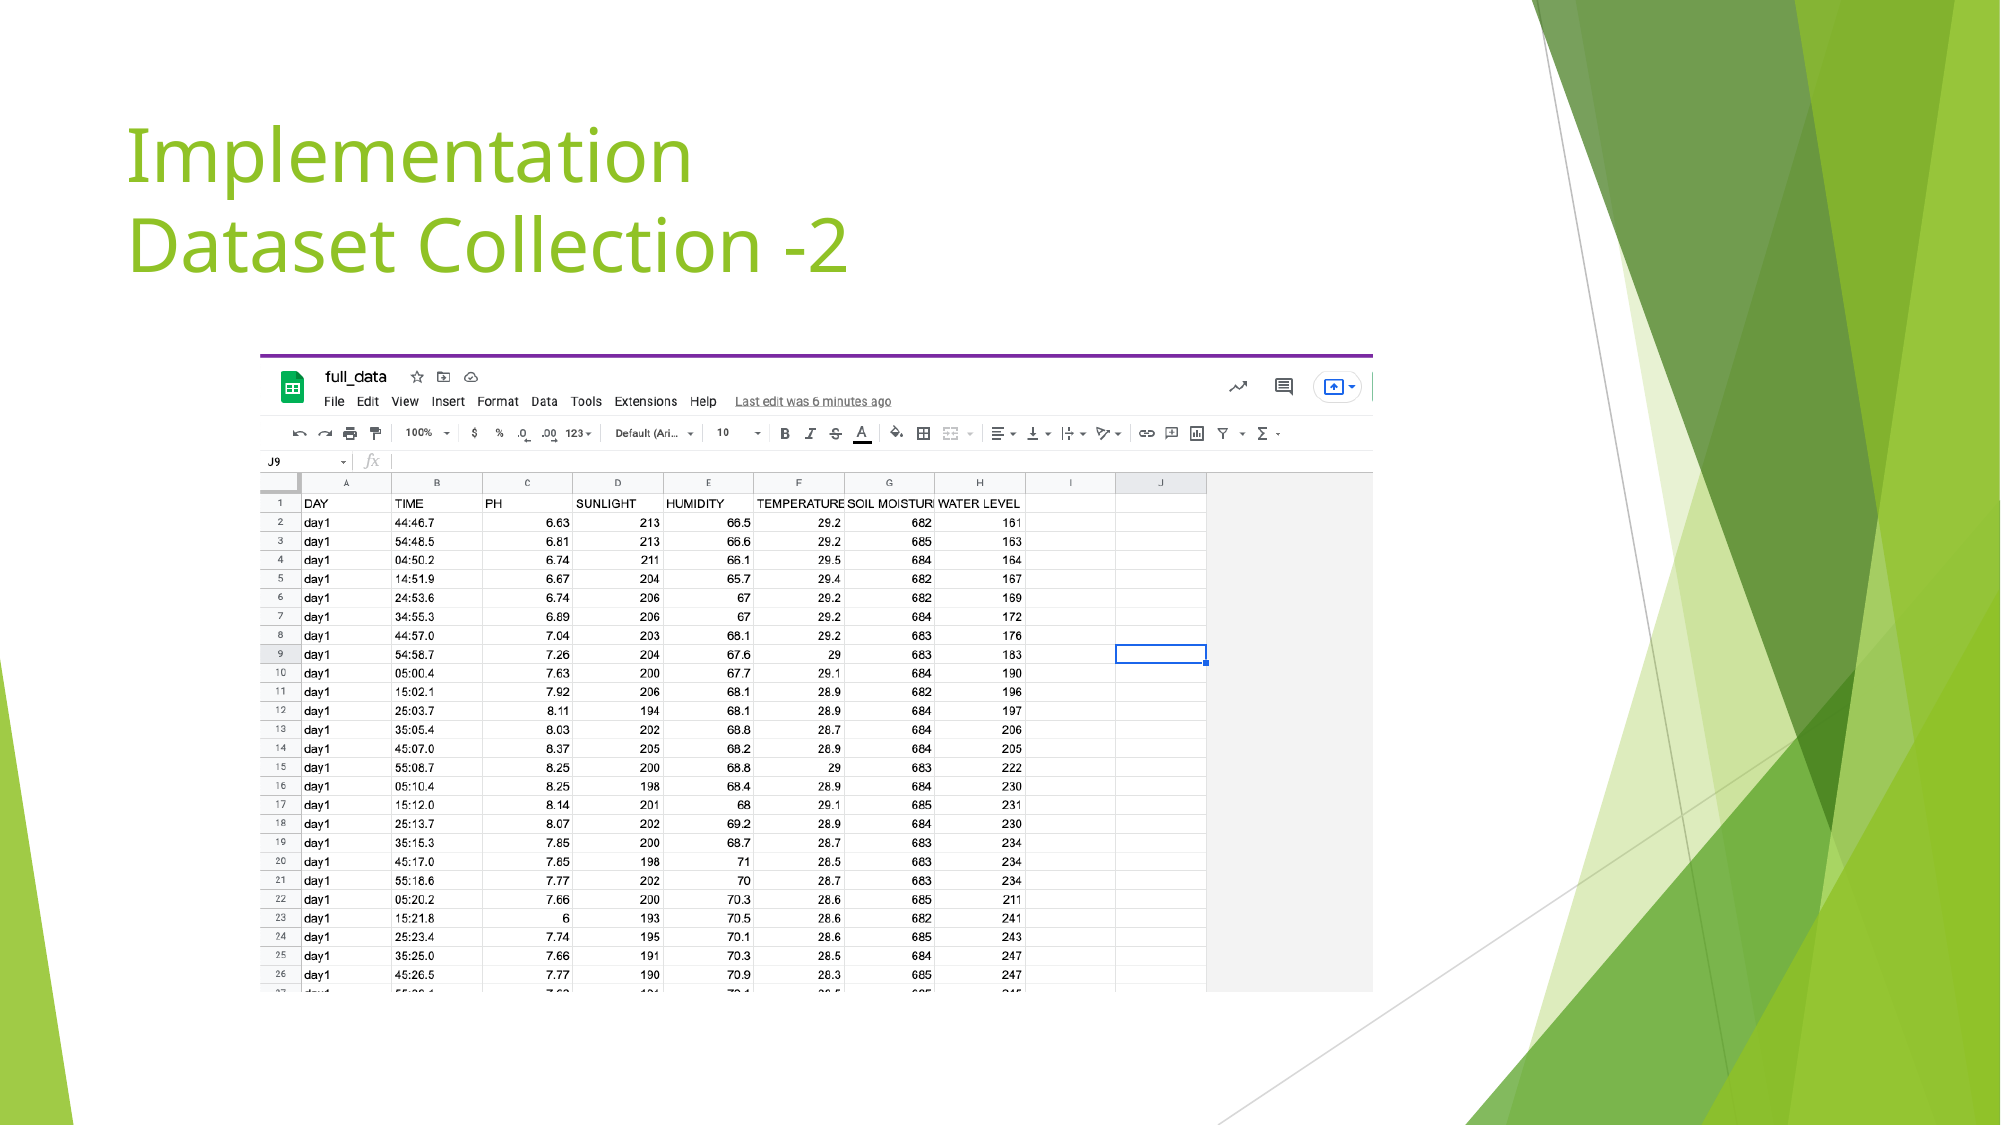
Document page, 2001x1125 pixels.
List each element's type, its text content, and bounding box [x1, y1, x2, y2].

title Implementation Dataset Collection -2 [111, 99, 1522, 317]
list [259, 354, 1373, 992]
